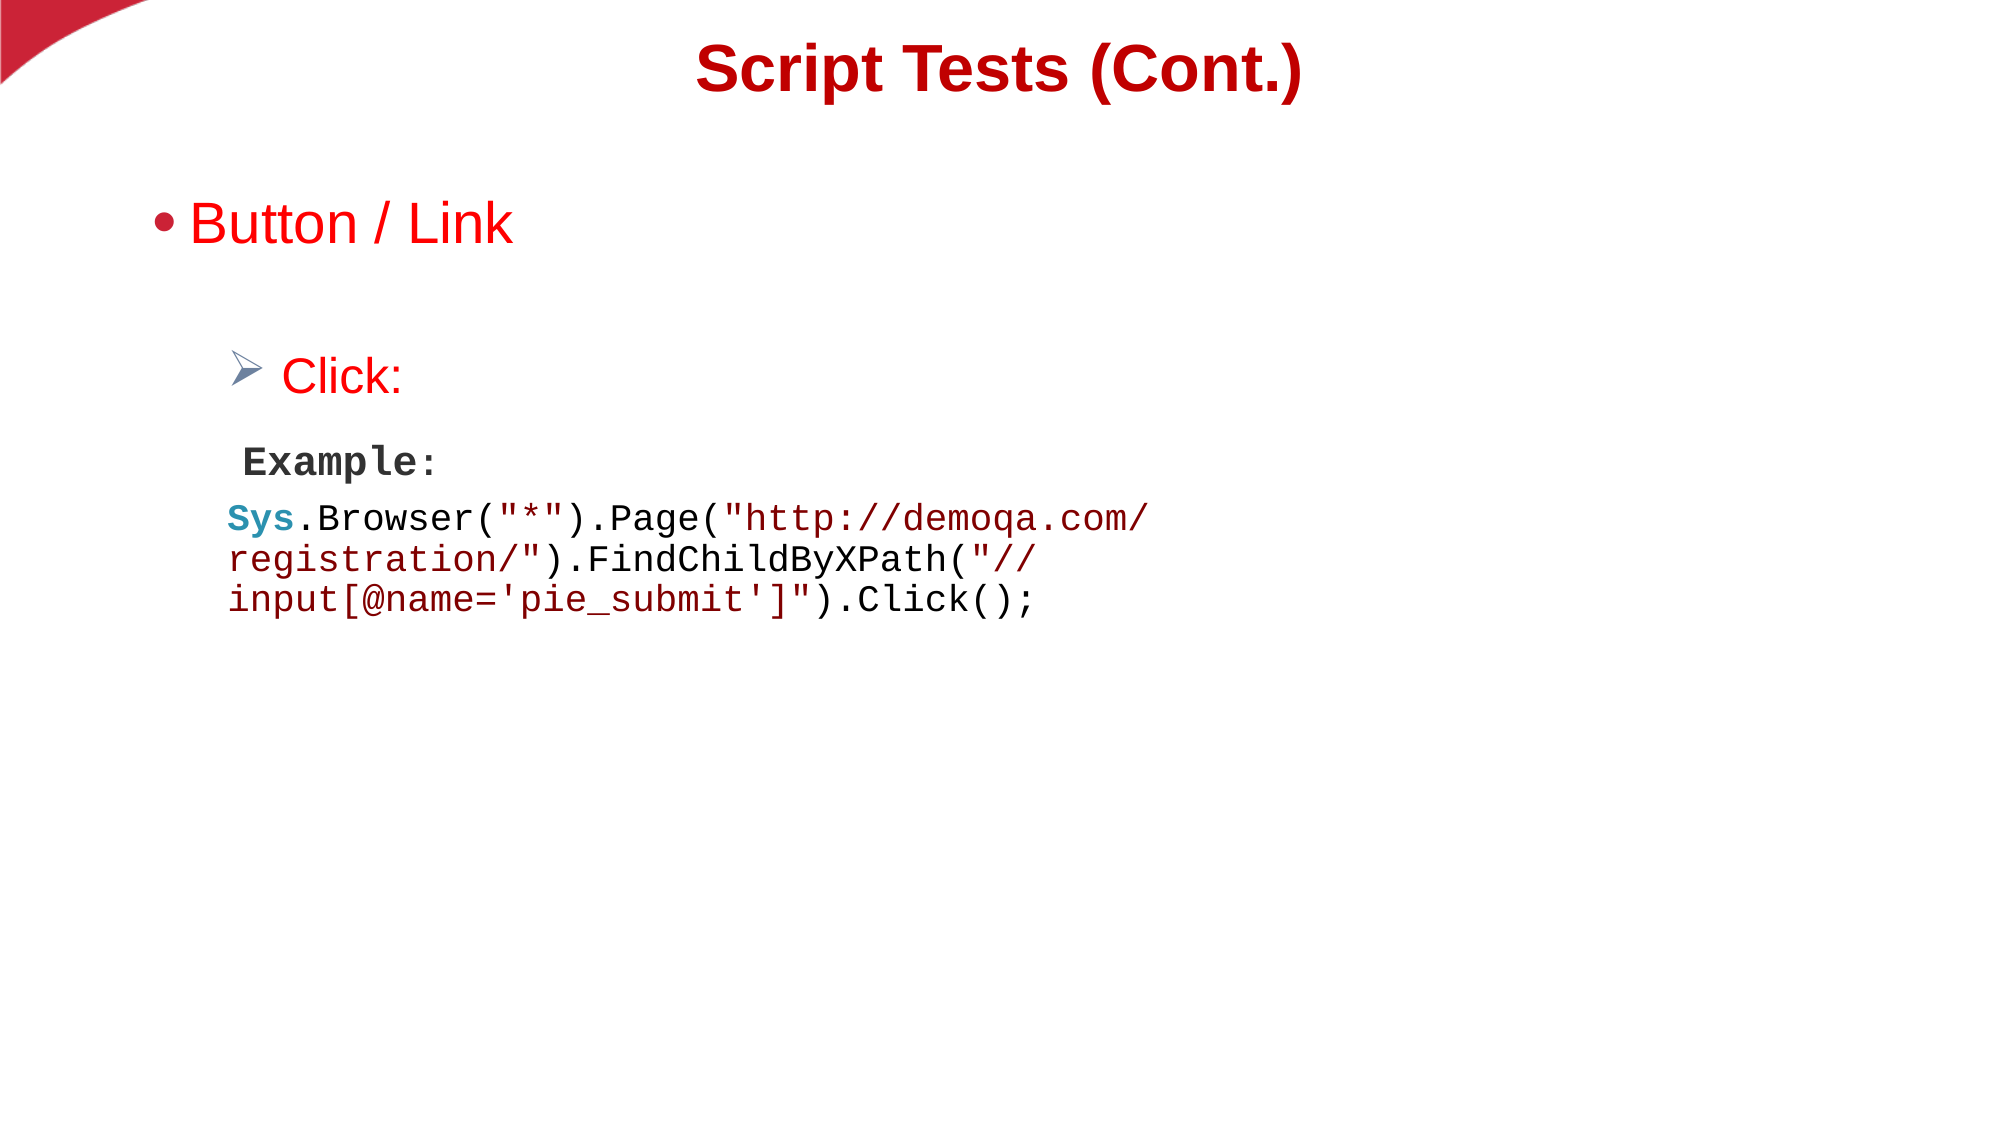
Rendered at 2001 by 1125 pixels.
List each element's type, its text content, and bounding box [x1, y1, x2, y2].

picture [0, 0, 158, 89]
title Script Tests (Cont.) [137, 25, 1863, 115]
list Button / Link Click: Example: Sys.Browser("*").Page("http://demoqa.com/registration/").FindChildByXPath("//input[@name='pie_submit']").Click(); [137, 185, 1863, 1014]
